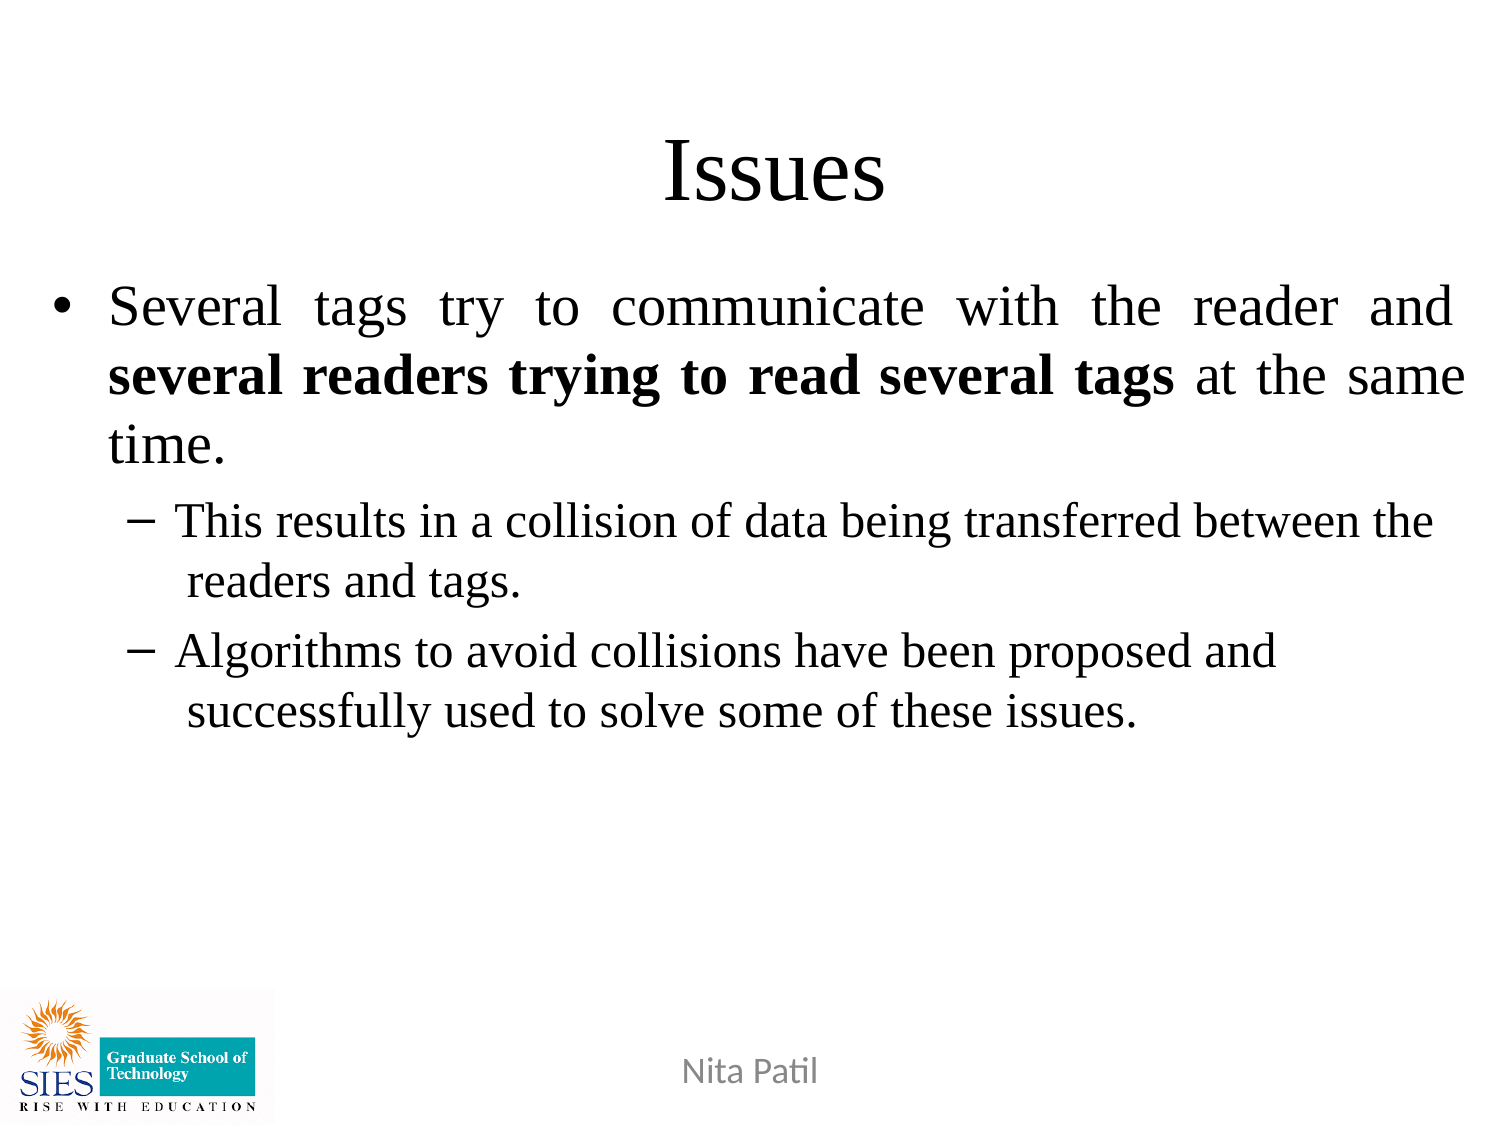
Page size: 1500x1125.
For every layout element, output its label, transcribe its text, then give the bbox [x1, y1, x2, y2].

title Issues [660, 106, 889, 297]
picture [0, 988, 276, 1125]
footer Nita Patil [510, 1046, 990, 1125]
text_box Several tags try to communicate with the reader and several readers trying to read several tags at the same time. This results in a collision of data being transferred between the readers and tags. Algorithms to avoid collisions have been proposed and successfully used to solve some of these issues. [50, 267, 1487, 738]
